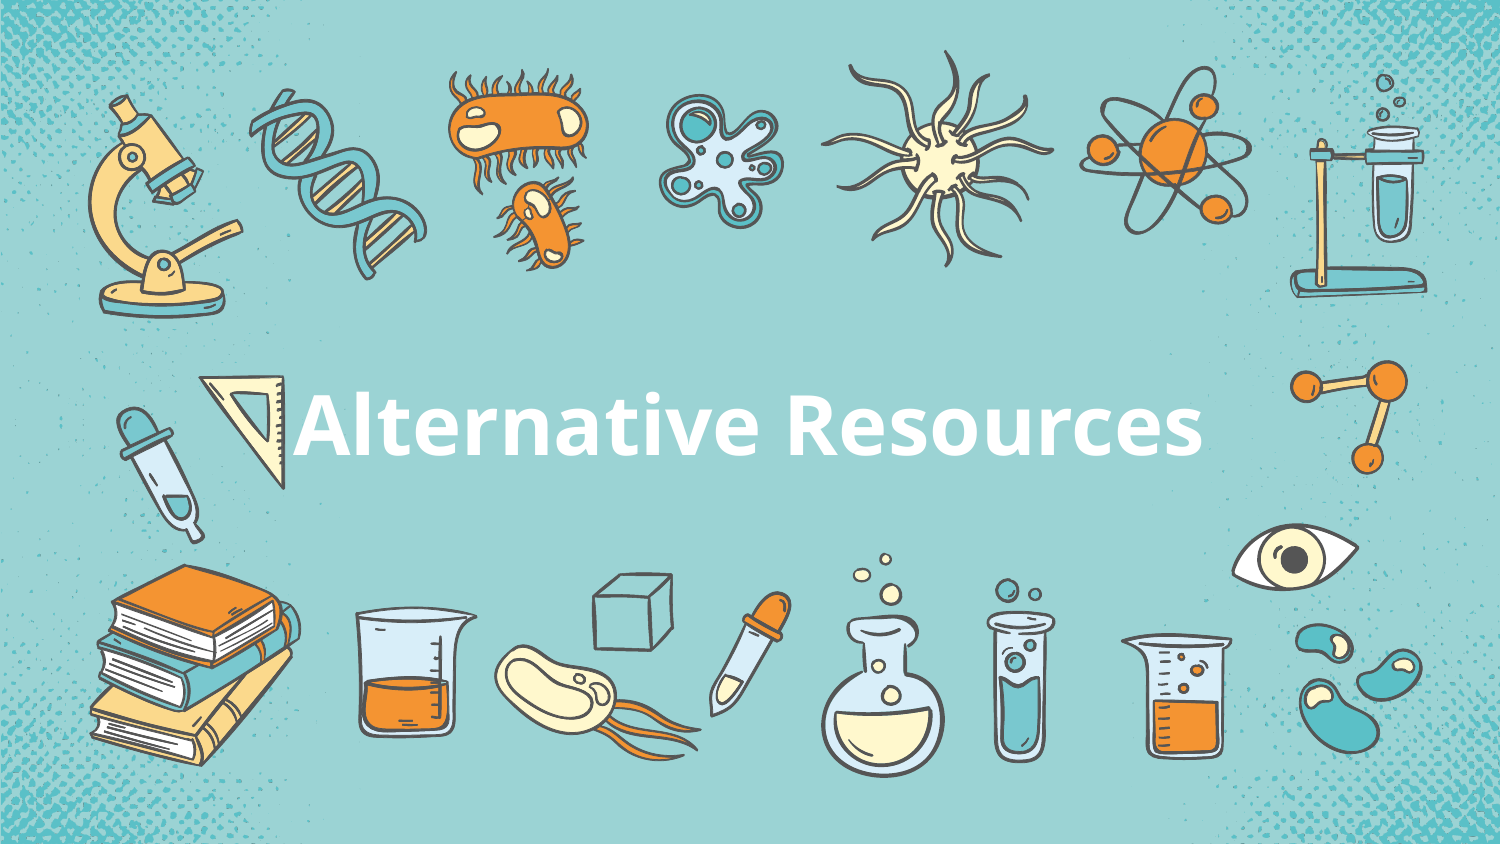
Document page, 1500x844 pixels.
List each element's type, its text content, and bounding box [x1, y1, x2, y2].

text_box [1076, 65, 1254, 235]
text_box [656, 94, 789, 229]
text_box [493, 644, 702, 762]
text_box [1229, 523, 1361, 590]
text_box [821, 50, 1055, 267]
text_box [85, 94, 244, 319]
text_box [1294, 623, 1435, 755]
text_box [355, 606, 478, 739]
title Alternative Resources [254, 369, 1245, 474]
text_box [442, 68, 592, 272]
picture [1, 0, 1500, 844]
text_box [198, 375, 286, 490]
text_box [1120, 633, 1233, 760]
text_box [817, 552, 950, 779]
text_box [707, 591, 801, 718]
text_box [981, 578, 1057, 764]
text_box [89, 563, 304, 767]
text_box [249, 88, 431, 281]
text_box [592, 572, 674, 643]
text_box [111, 406, 206, 545]
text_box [1288, 73, 1428, 298]
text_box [1297, 357, 1419, 476]
